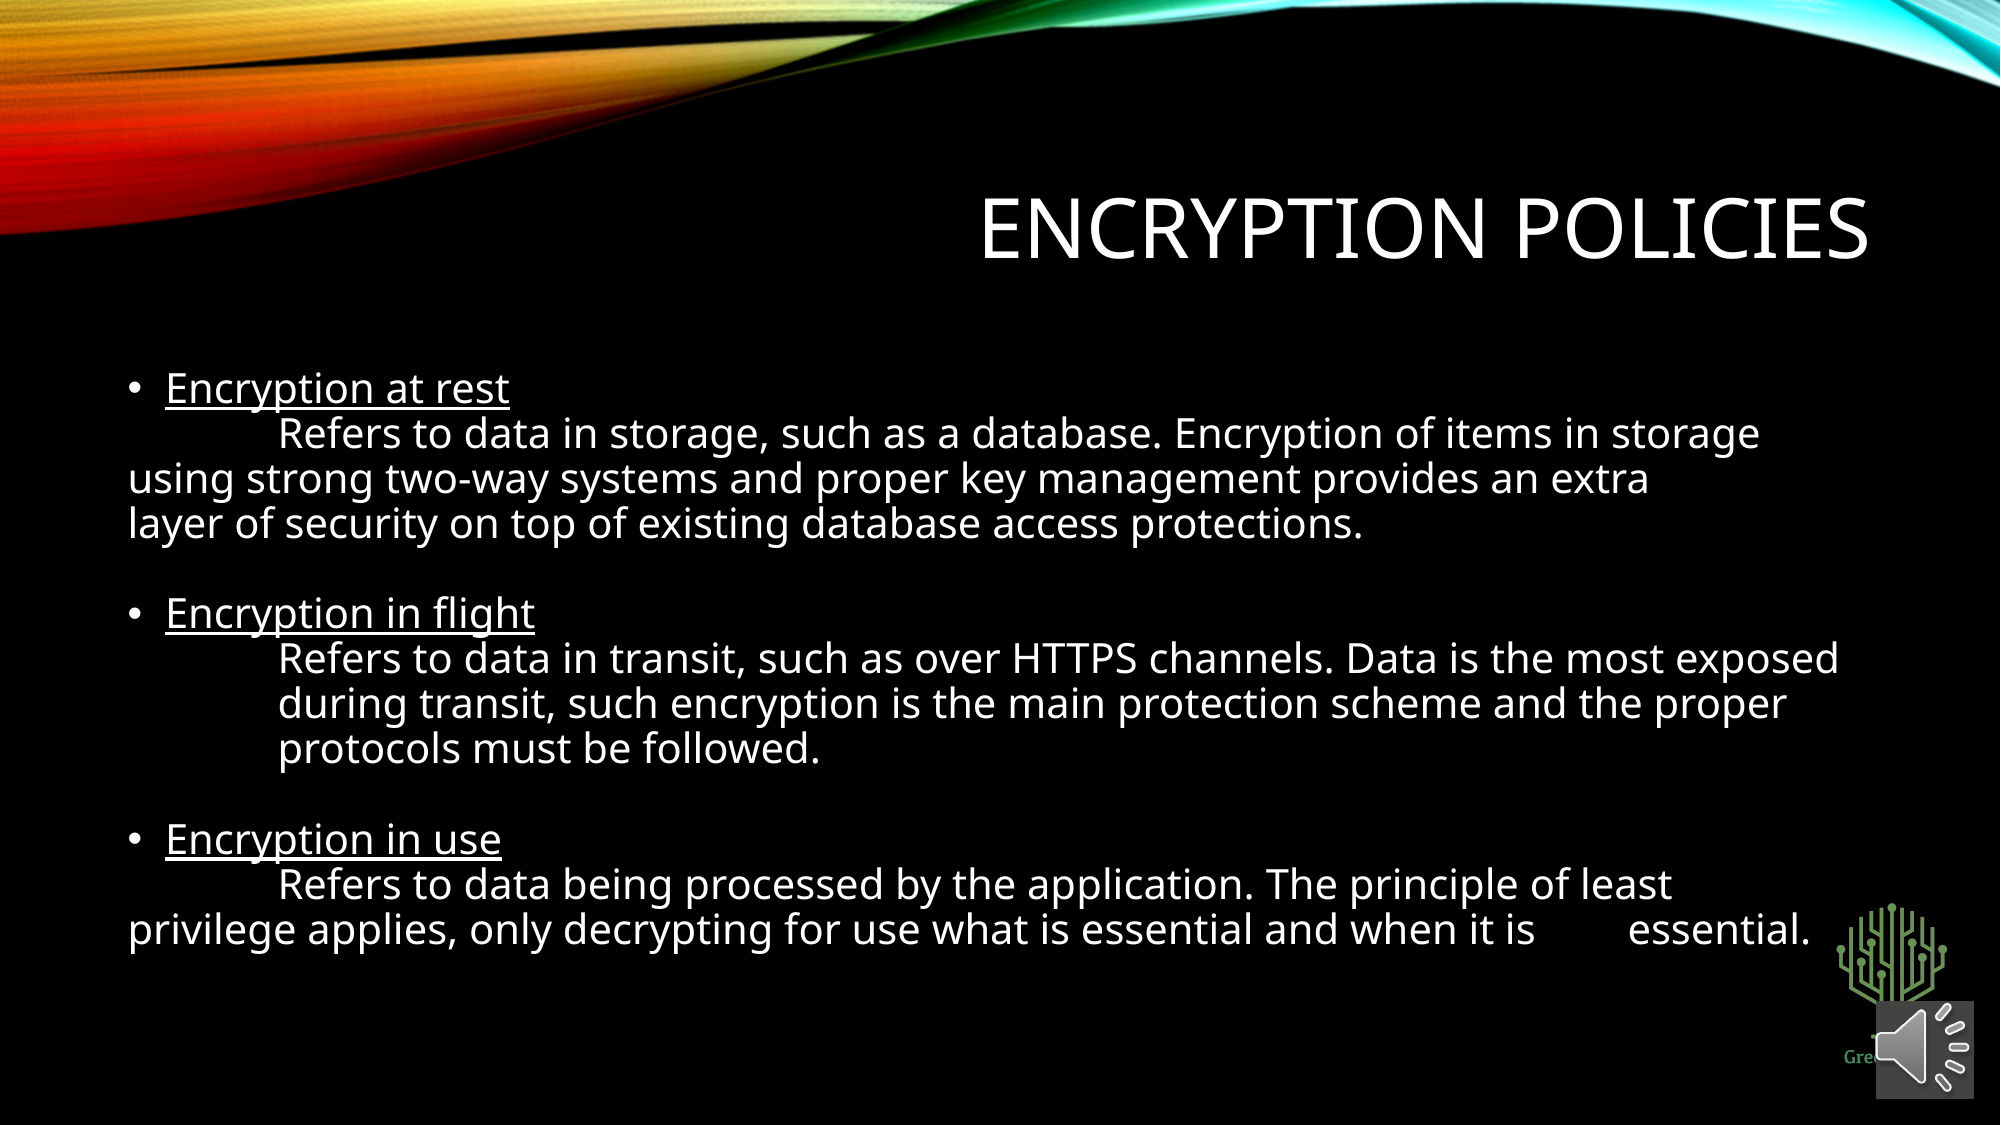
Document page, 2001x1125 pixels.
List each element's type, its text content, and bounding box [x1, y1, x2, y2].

picture [0, 0, 2000, 237]
list Encryption at rest Refers to data in storage, such as a database. Encryption of items in storage using strong two-way systems and proper key management provides an extra layer of security on top of existing database access protections. Encryption in flight Refers to data in transit, such as over HTTPS channels. Data is the most exposed during transit, such encryption is the main protection scheme and the proper protocols must be followed. Encryption in use Refers to data being processed by the application. The principle of least privilege applies, only decrypting for use what is essential and when it is essential. [112, 360, 1888, 1021]
title ENCRYPTION POLICIES [474, 125, 1888, 338]
picture [1817, 892, 1976, 1101]
